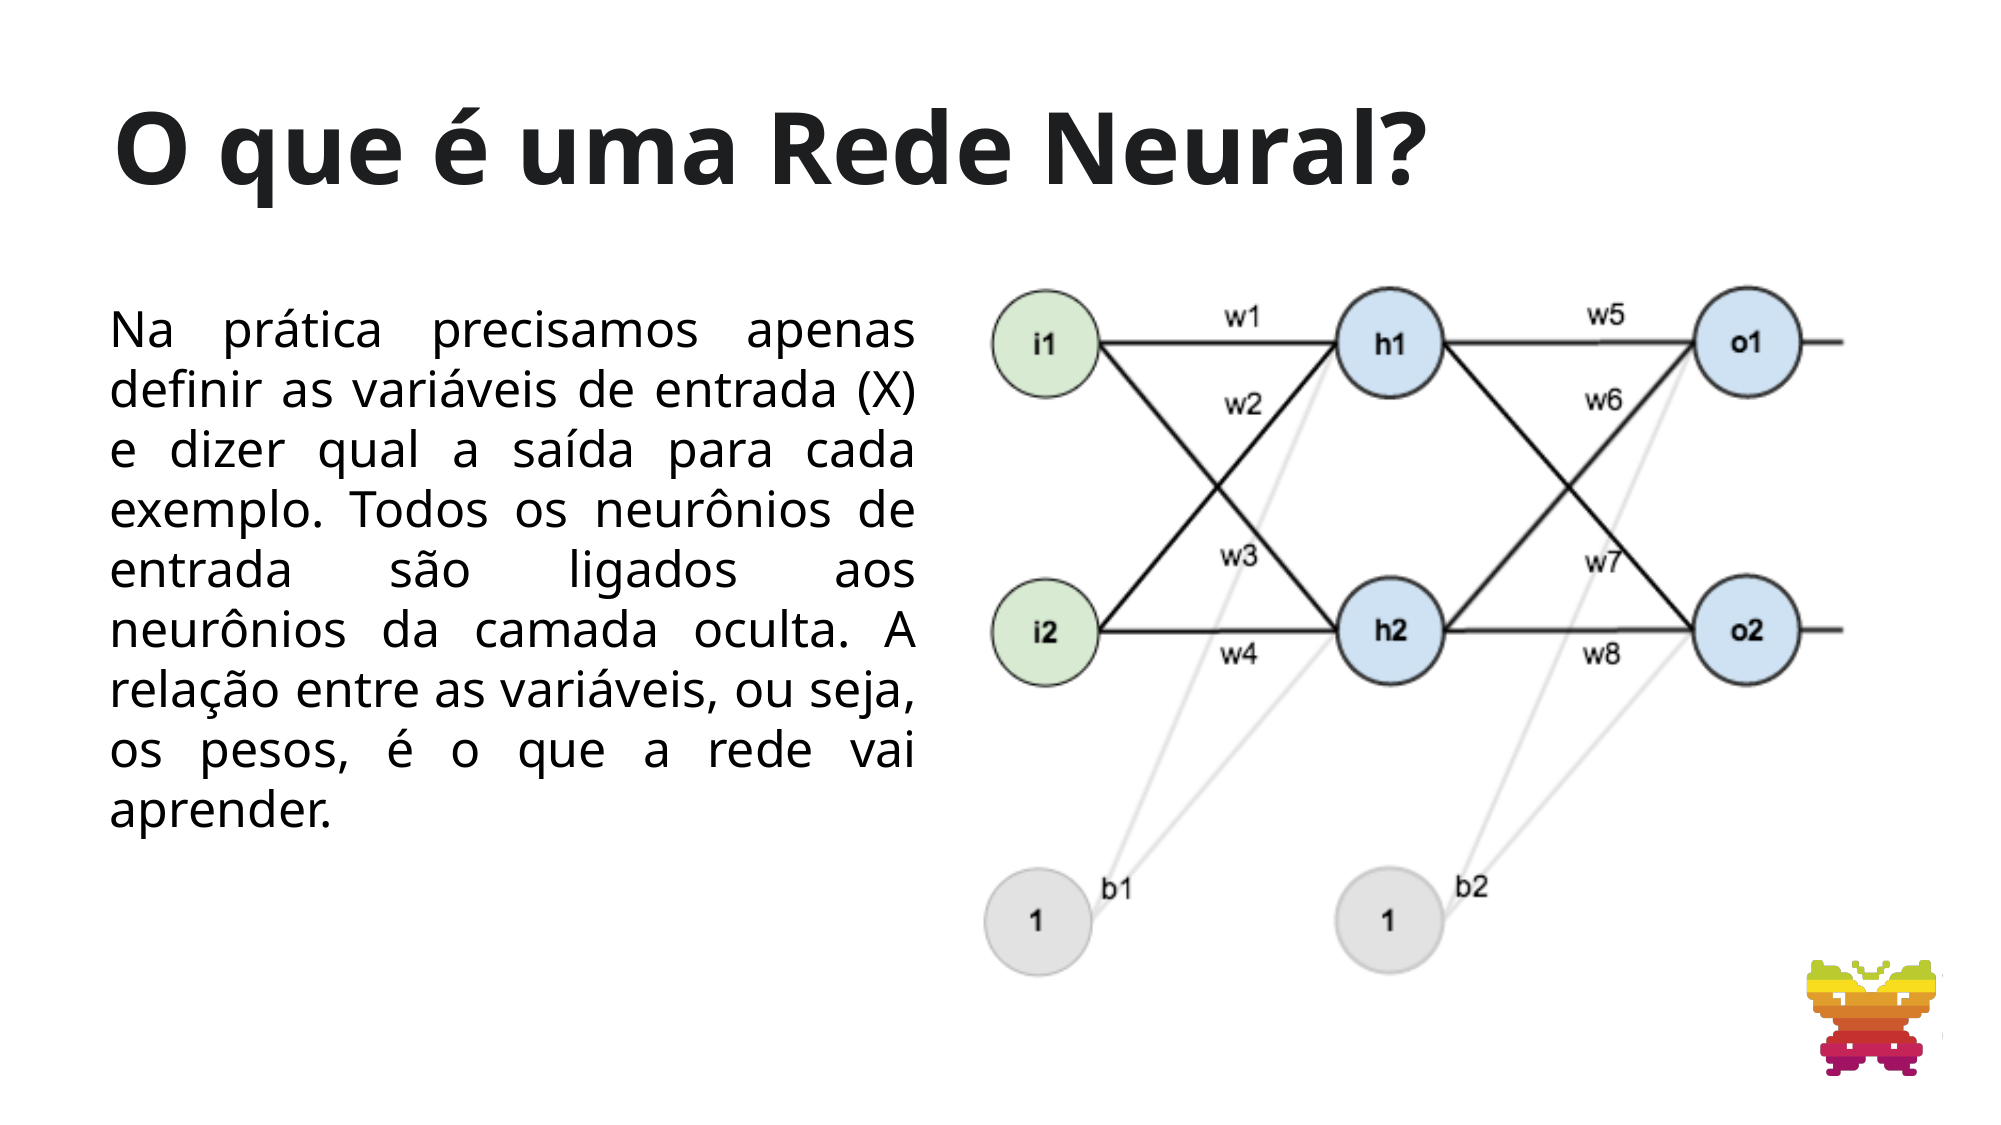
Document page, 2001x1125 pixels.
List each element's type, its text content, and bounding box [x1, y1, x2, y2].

text_box O que é uma Rede Neural? [112, 71, 1675, 205]
picture [964, 224, 1944, 1077]
text_box Na prática precisamos apenas definir as variáveis de entrada (X) e dizer qual a saída para cada exemplo. Todos os neurônios de entrada são ligados aos neurônios da camada oculta. A relação entre as variáveis, ou seja, os pesos, é o que a rede vai aprender. [94, 282, 932, 1101]
